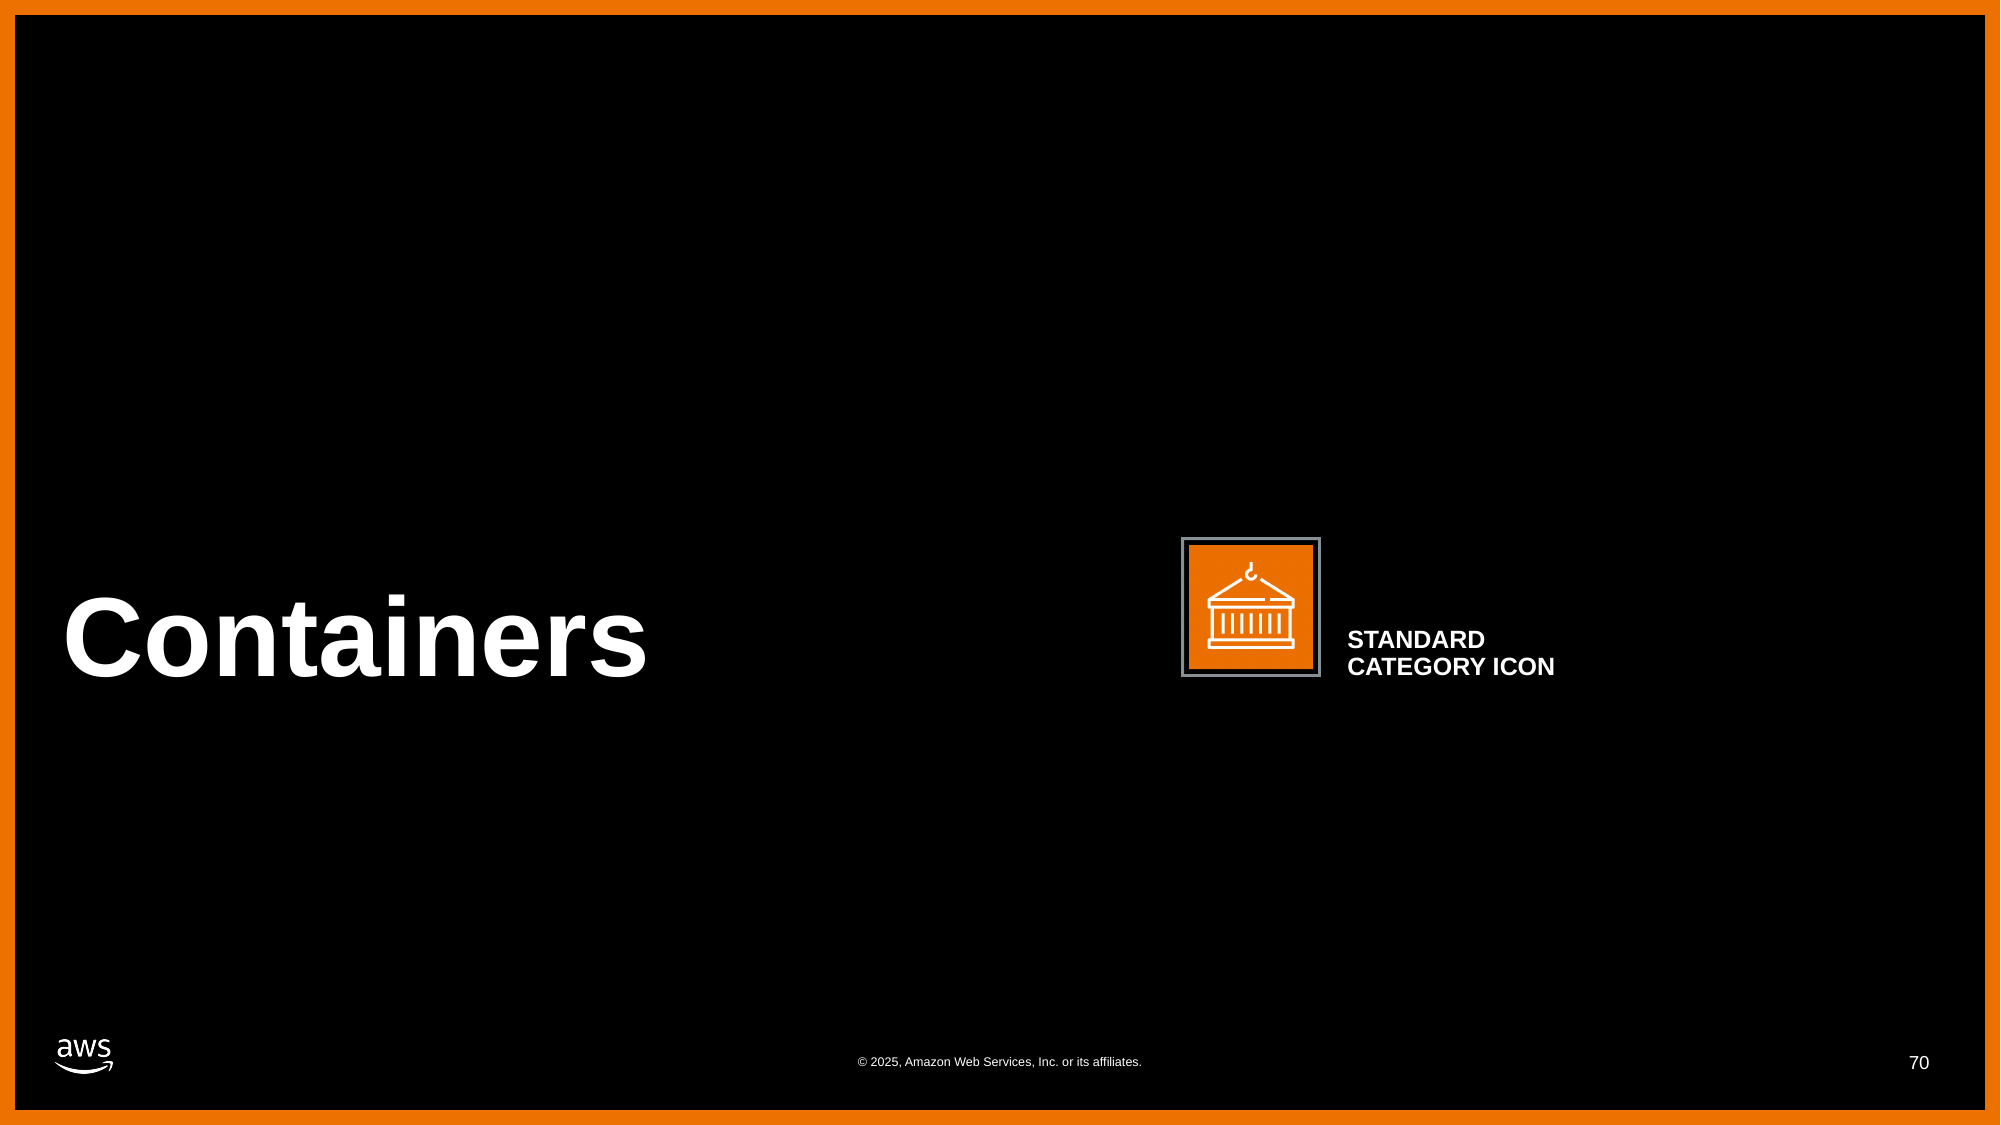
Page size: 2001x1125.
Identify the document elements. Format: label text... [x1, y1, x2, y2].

slide_number 70 [1494, 1031, 1945, 1092]
picture [55, 1039, 113, 1074]
picture [1181, 537, 1321, 677]
text_box STANDARD CATEGORY ICON [1332, 541, 1780, 689]
title Containers [47, 339, 1393, 709]
footer © 2025, Amazon Web Services, Inc. or its affiliates. [662, 1031, 1338, 1092]
